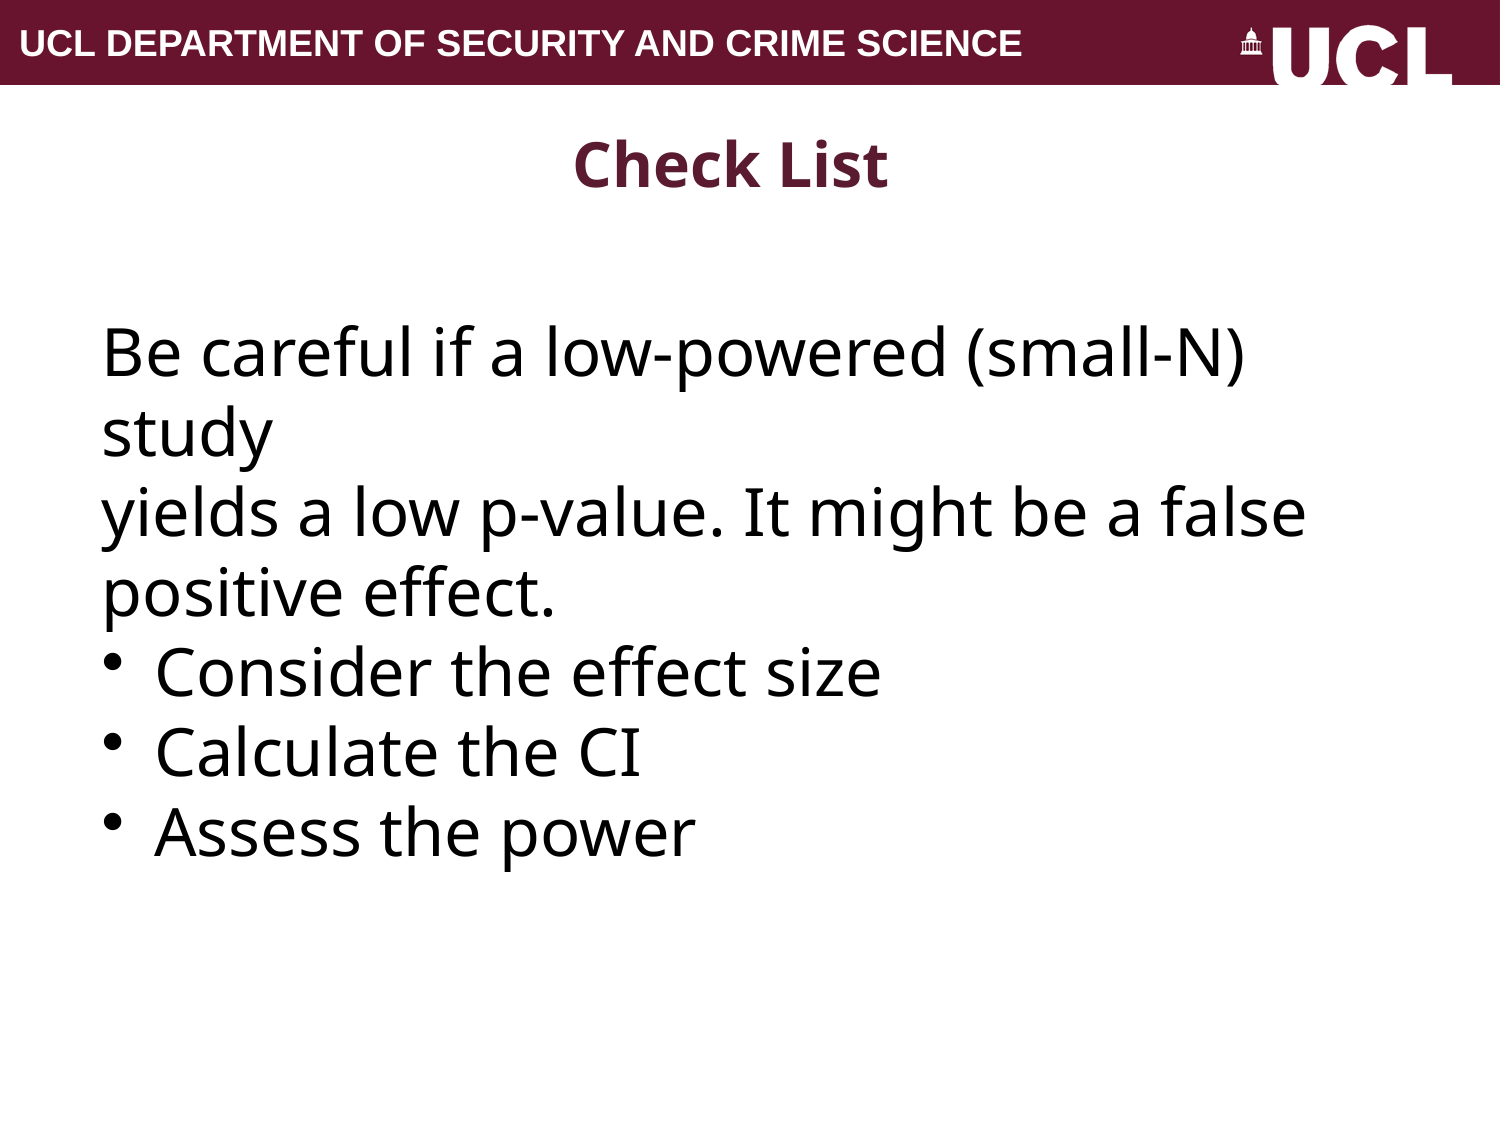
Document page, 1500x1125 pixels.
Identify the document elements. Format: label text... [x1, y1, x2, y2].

text_box Be careful if a low-powered (small-N) study yields a low p-value. It might be a false positive effect. Consider the effect size Calculate the CI Assess the power [93, 319, 1407, 878]
title Check List [34, 116, 1429, 319]
picture [0, 0, 1500, 85]
